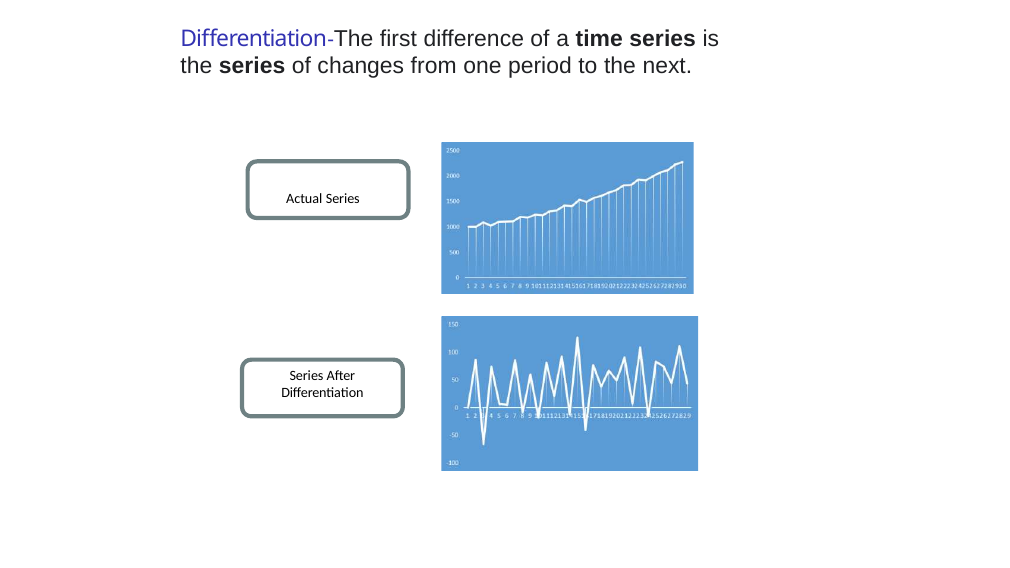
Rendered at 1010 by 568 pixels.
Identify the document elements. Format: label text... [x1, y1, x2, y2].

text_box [246, 141, 789, 471]
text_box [241, 358, 404, 418]
title Differentiation-The first difference of a time series is the series of changes from one period to the next. [179, 22, 856, 119]
